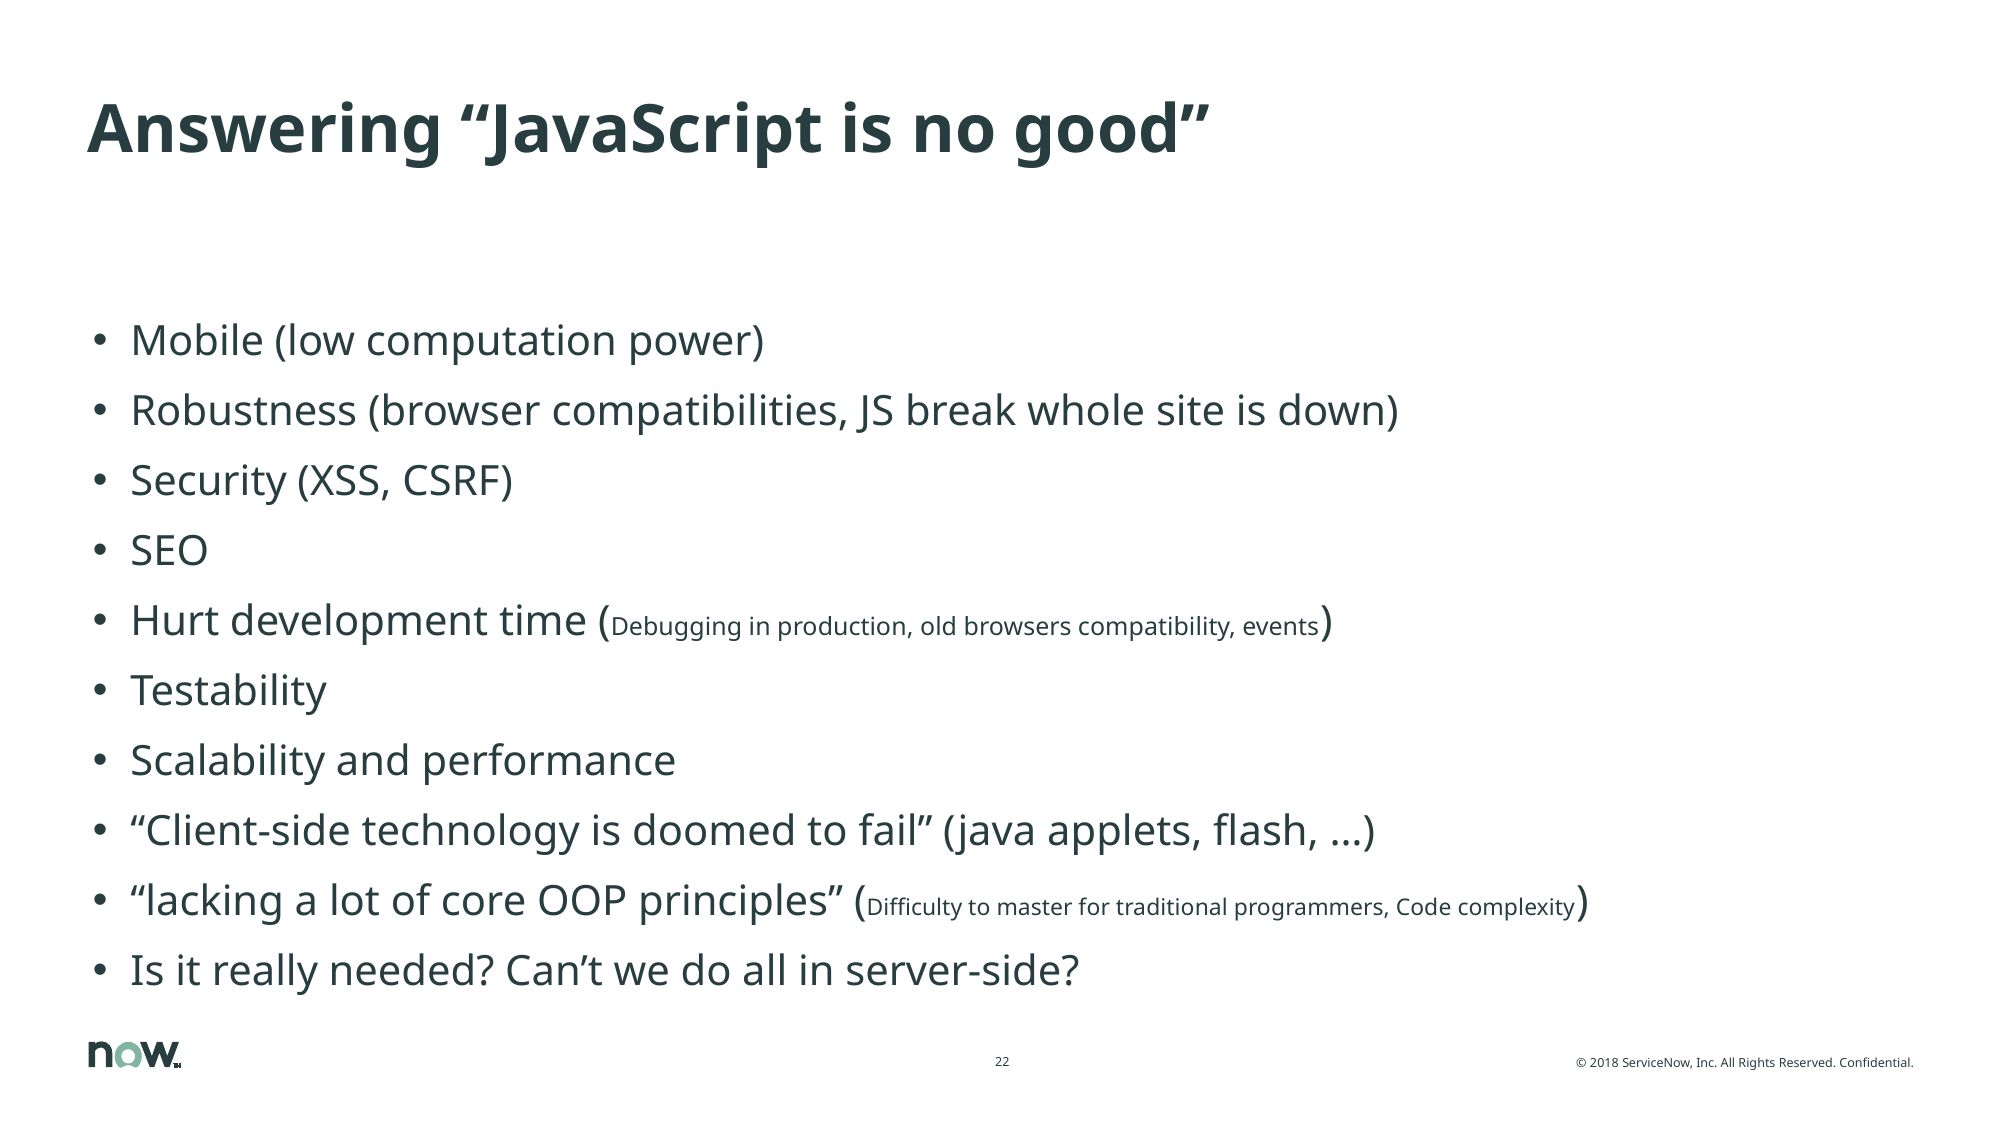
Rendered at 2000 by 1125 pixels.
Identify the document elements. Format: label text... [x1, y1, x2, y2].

title Answering “JavaScript is no good” [72, 56, 1911, 166]
list Mobile (low computation power) Robustness (browser compatibilities, JS break whole site is down) Security (XSS, CSRF) SEO Hurt development time (Debugging in production, old browsers compatibility, events) Testability Scalability and performance “Client-side technology is doomed to fail” (java applets, flash, …) “lacking a lot of core OOP principles” (Difficulty to master for traditional programmers, Code complexity) Is it really needed? Can’t we do all in server-side? [78, 312, 1911, 1042]
